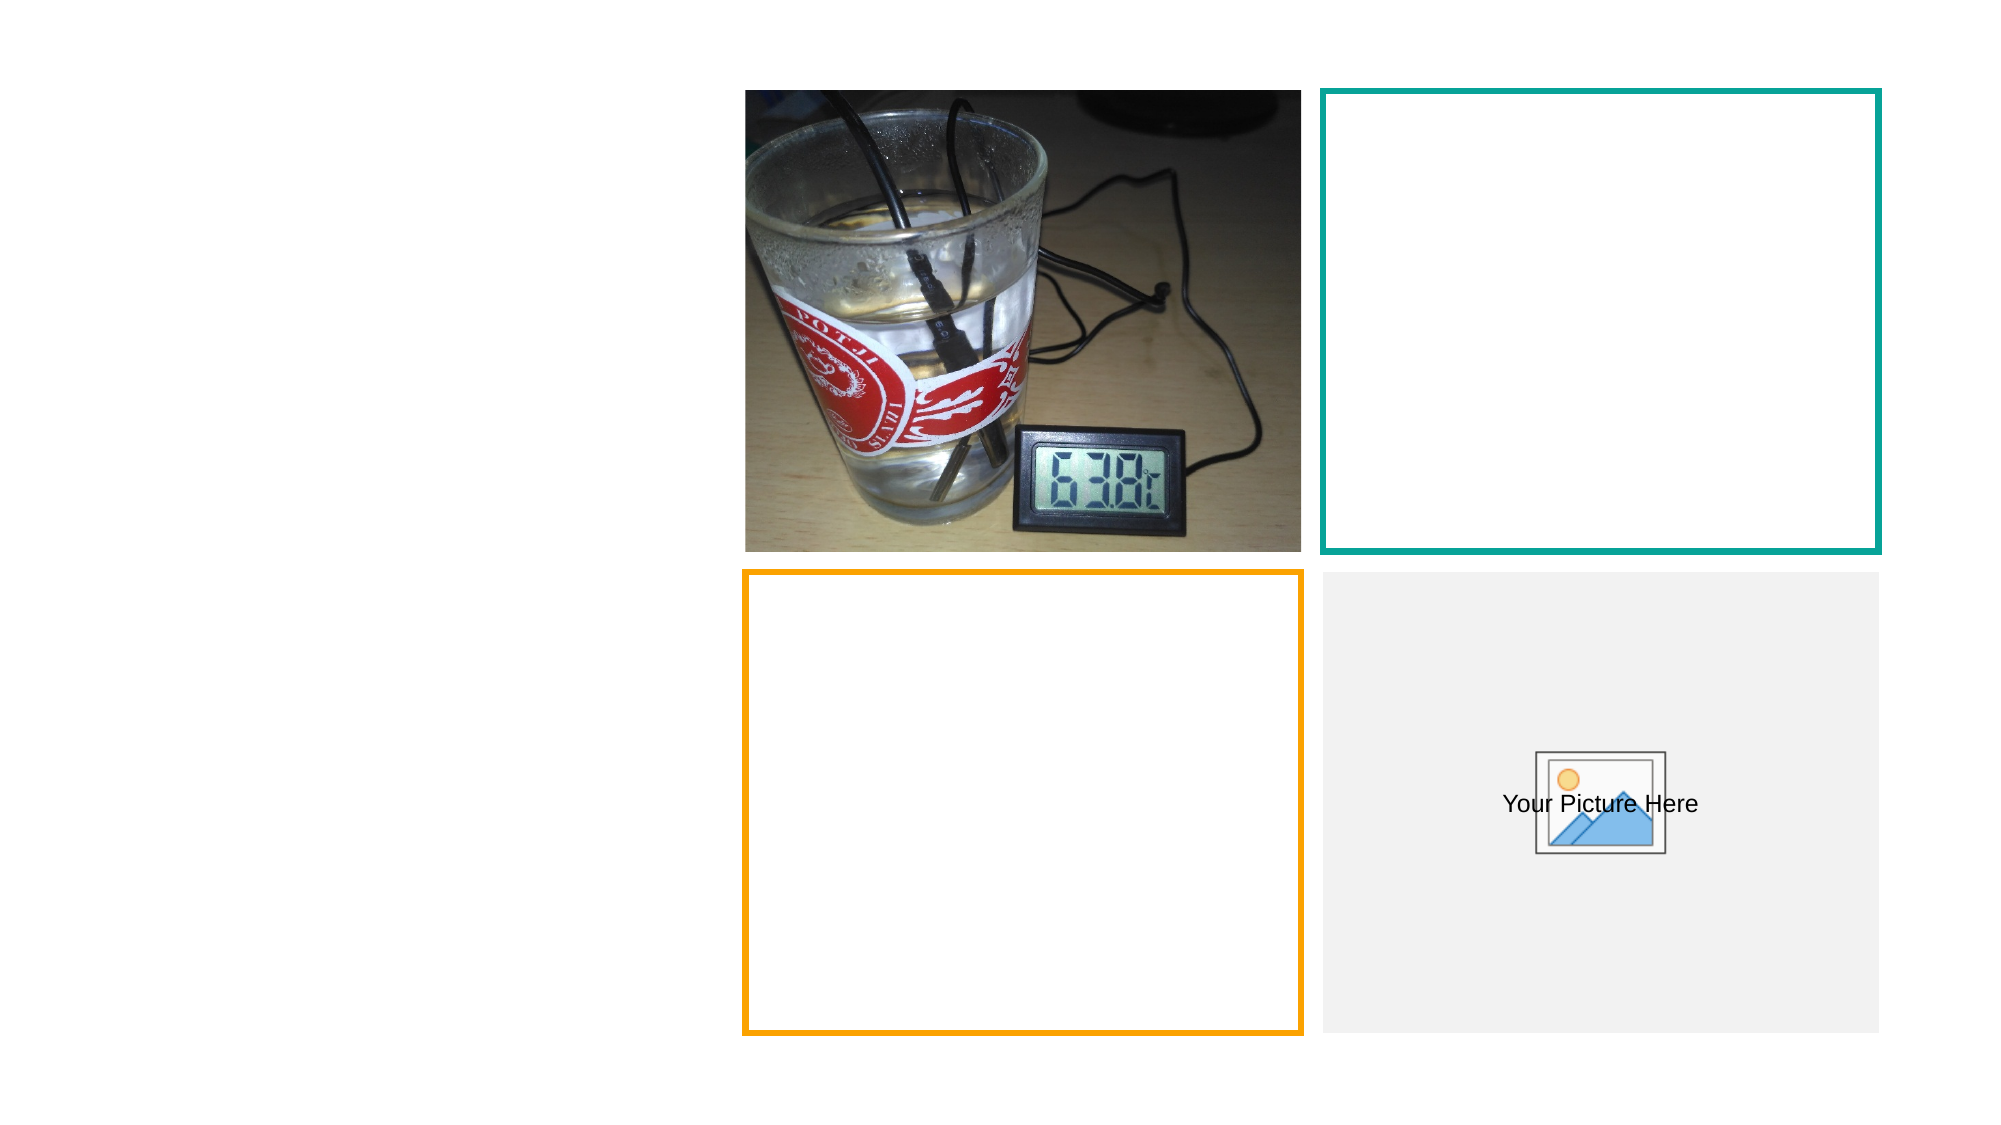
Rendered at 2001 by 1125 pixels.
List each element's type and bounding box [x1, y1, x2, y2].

picture [745, 90, 1302, 552]
picture [1322, 572, 1879, 1033]
